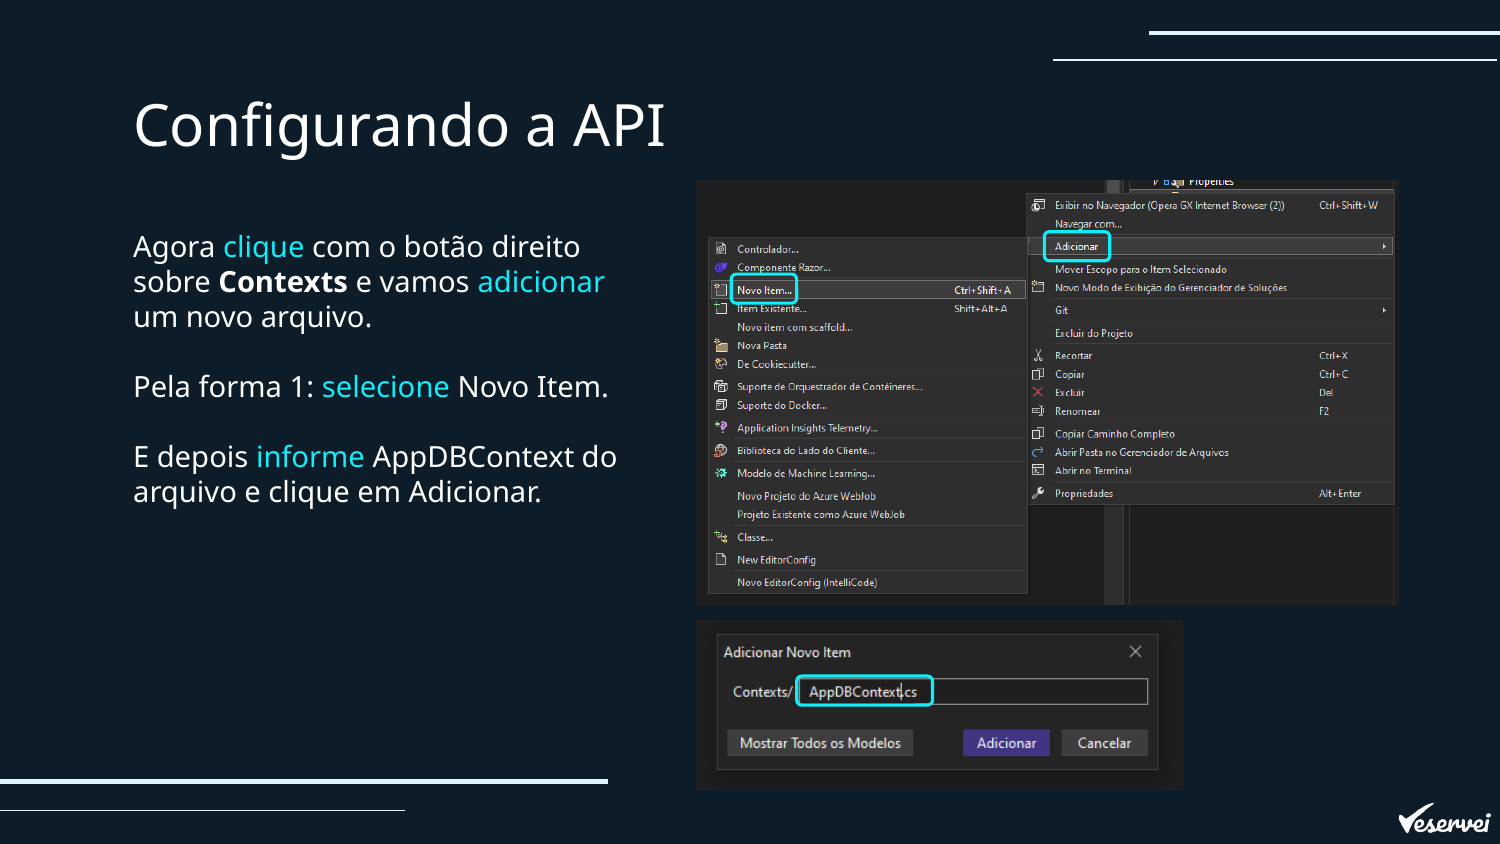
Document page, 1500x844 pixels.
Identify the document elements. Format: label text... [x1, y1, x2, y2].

picture [696, 620, 1183, 790]
picture [696, 180, 1400, 605]
text_box Agora clique com o botão direito sobre Contexts e vamos adicionar um novo arquivo. Pela forma 1: selecione Novo Item. E depois informe AppDBContext do arquivo e clique em Adicionar. [118, 213, 652, 631]
title Configurando a API [118, 72, 1382, 165]
picture [1396, 797, 1500, 844]
